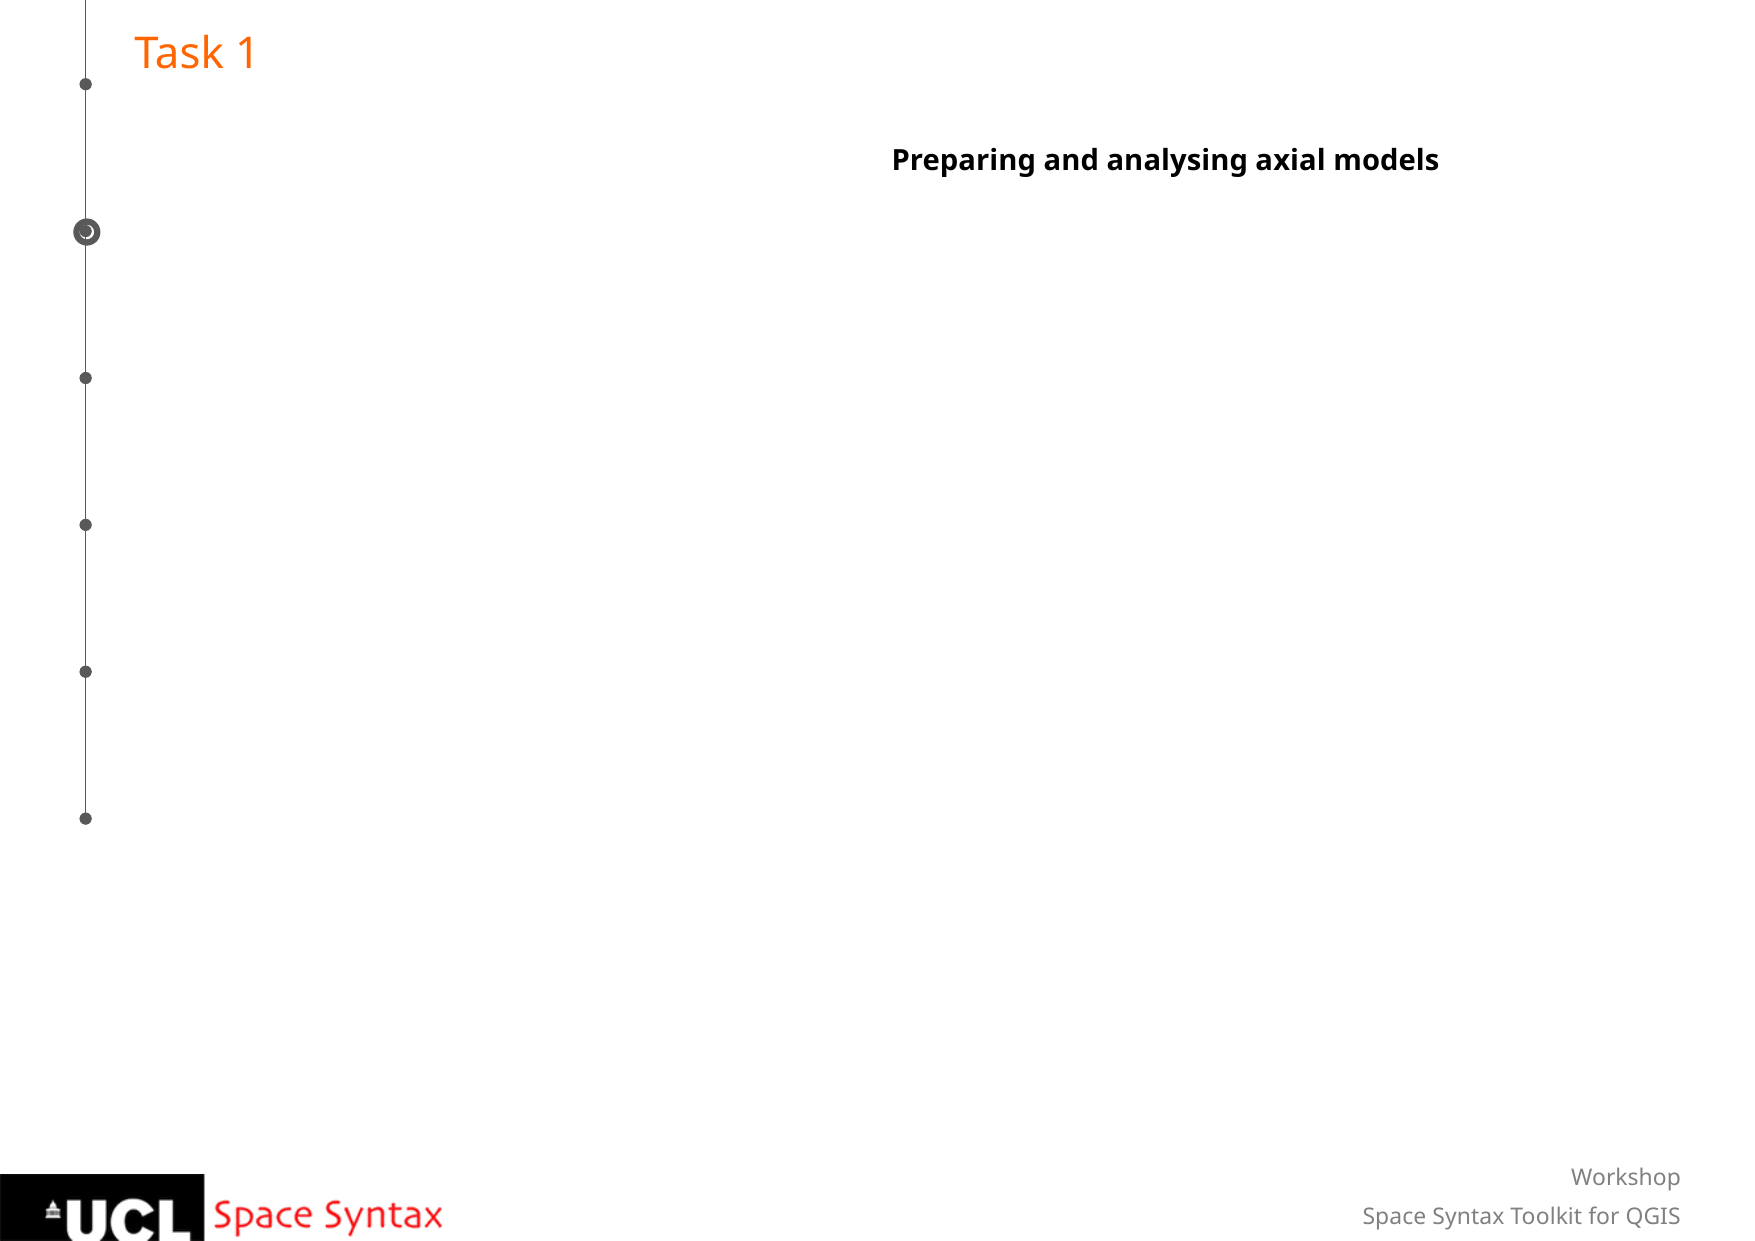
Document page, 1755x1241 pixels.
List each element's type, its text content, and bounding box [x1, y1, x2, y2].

text_box Task 1 [119, 17, 1175, 85]
text_box Preparing and analysing axial models [876, 116, 1744, 236]
text_box [76, 221, 98, 243]
picture [0, 1174, 528, 1241]
